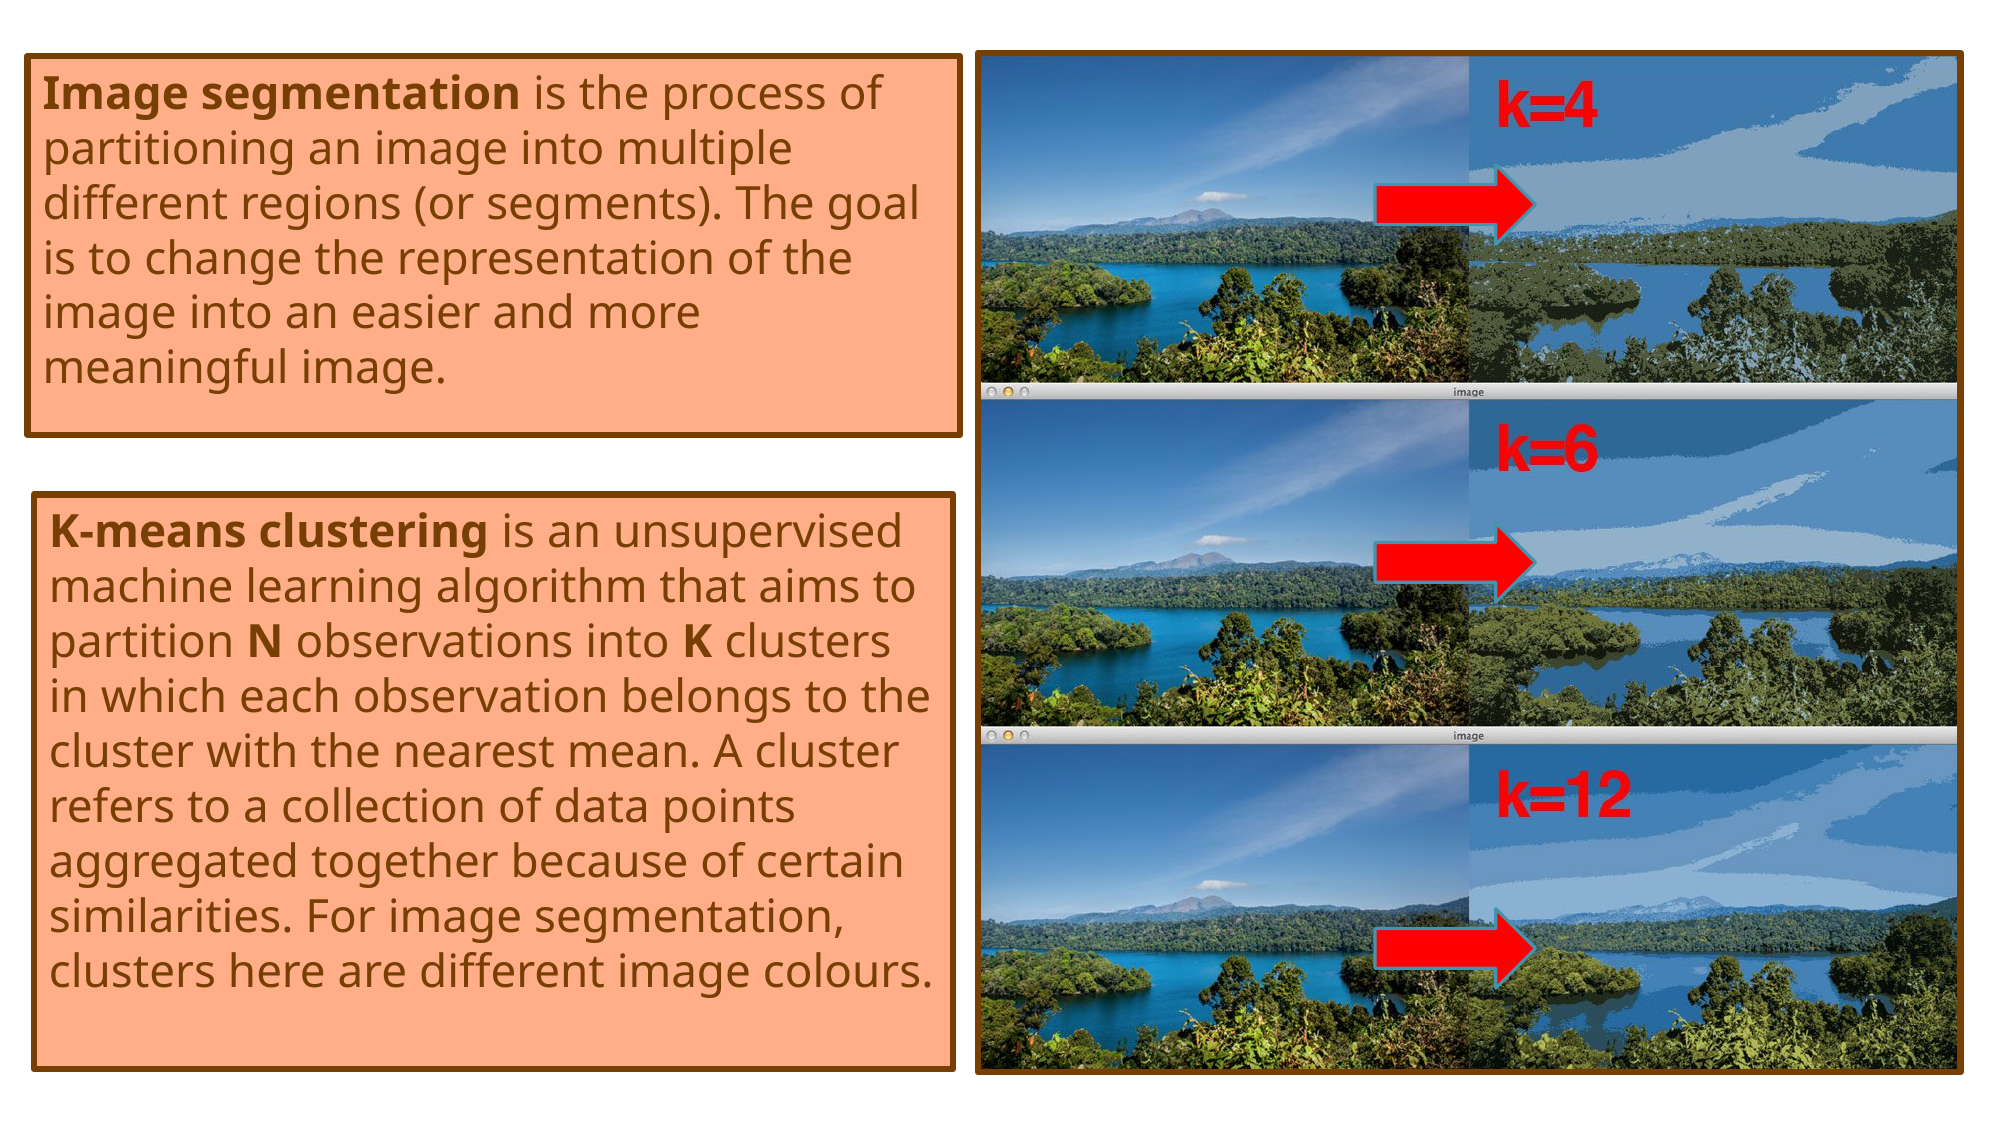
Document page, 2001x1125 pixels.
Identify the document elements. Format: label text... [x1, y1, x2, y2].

text_box Image segmentation is the process of partitioning an image into multiple different regions (or segments). The goal is to change the representation of the image into an easier and more meaningful image. [27, 55, 960, 436]
text_box K-means clustering is an unsupervised machine learning algorithm that aims to partition N observations into K clusters in which each observation belongs to the cluster with the nearest mean. A cluster refers to a collection of data points aggregated together because of certain similarities. For image segmentation, clusters here are different image colours. [33, 494, 954, 1070]
picture [980, 55, 1958, 1070]
